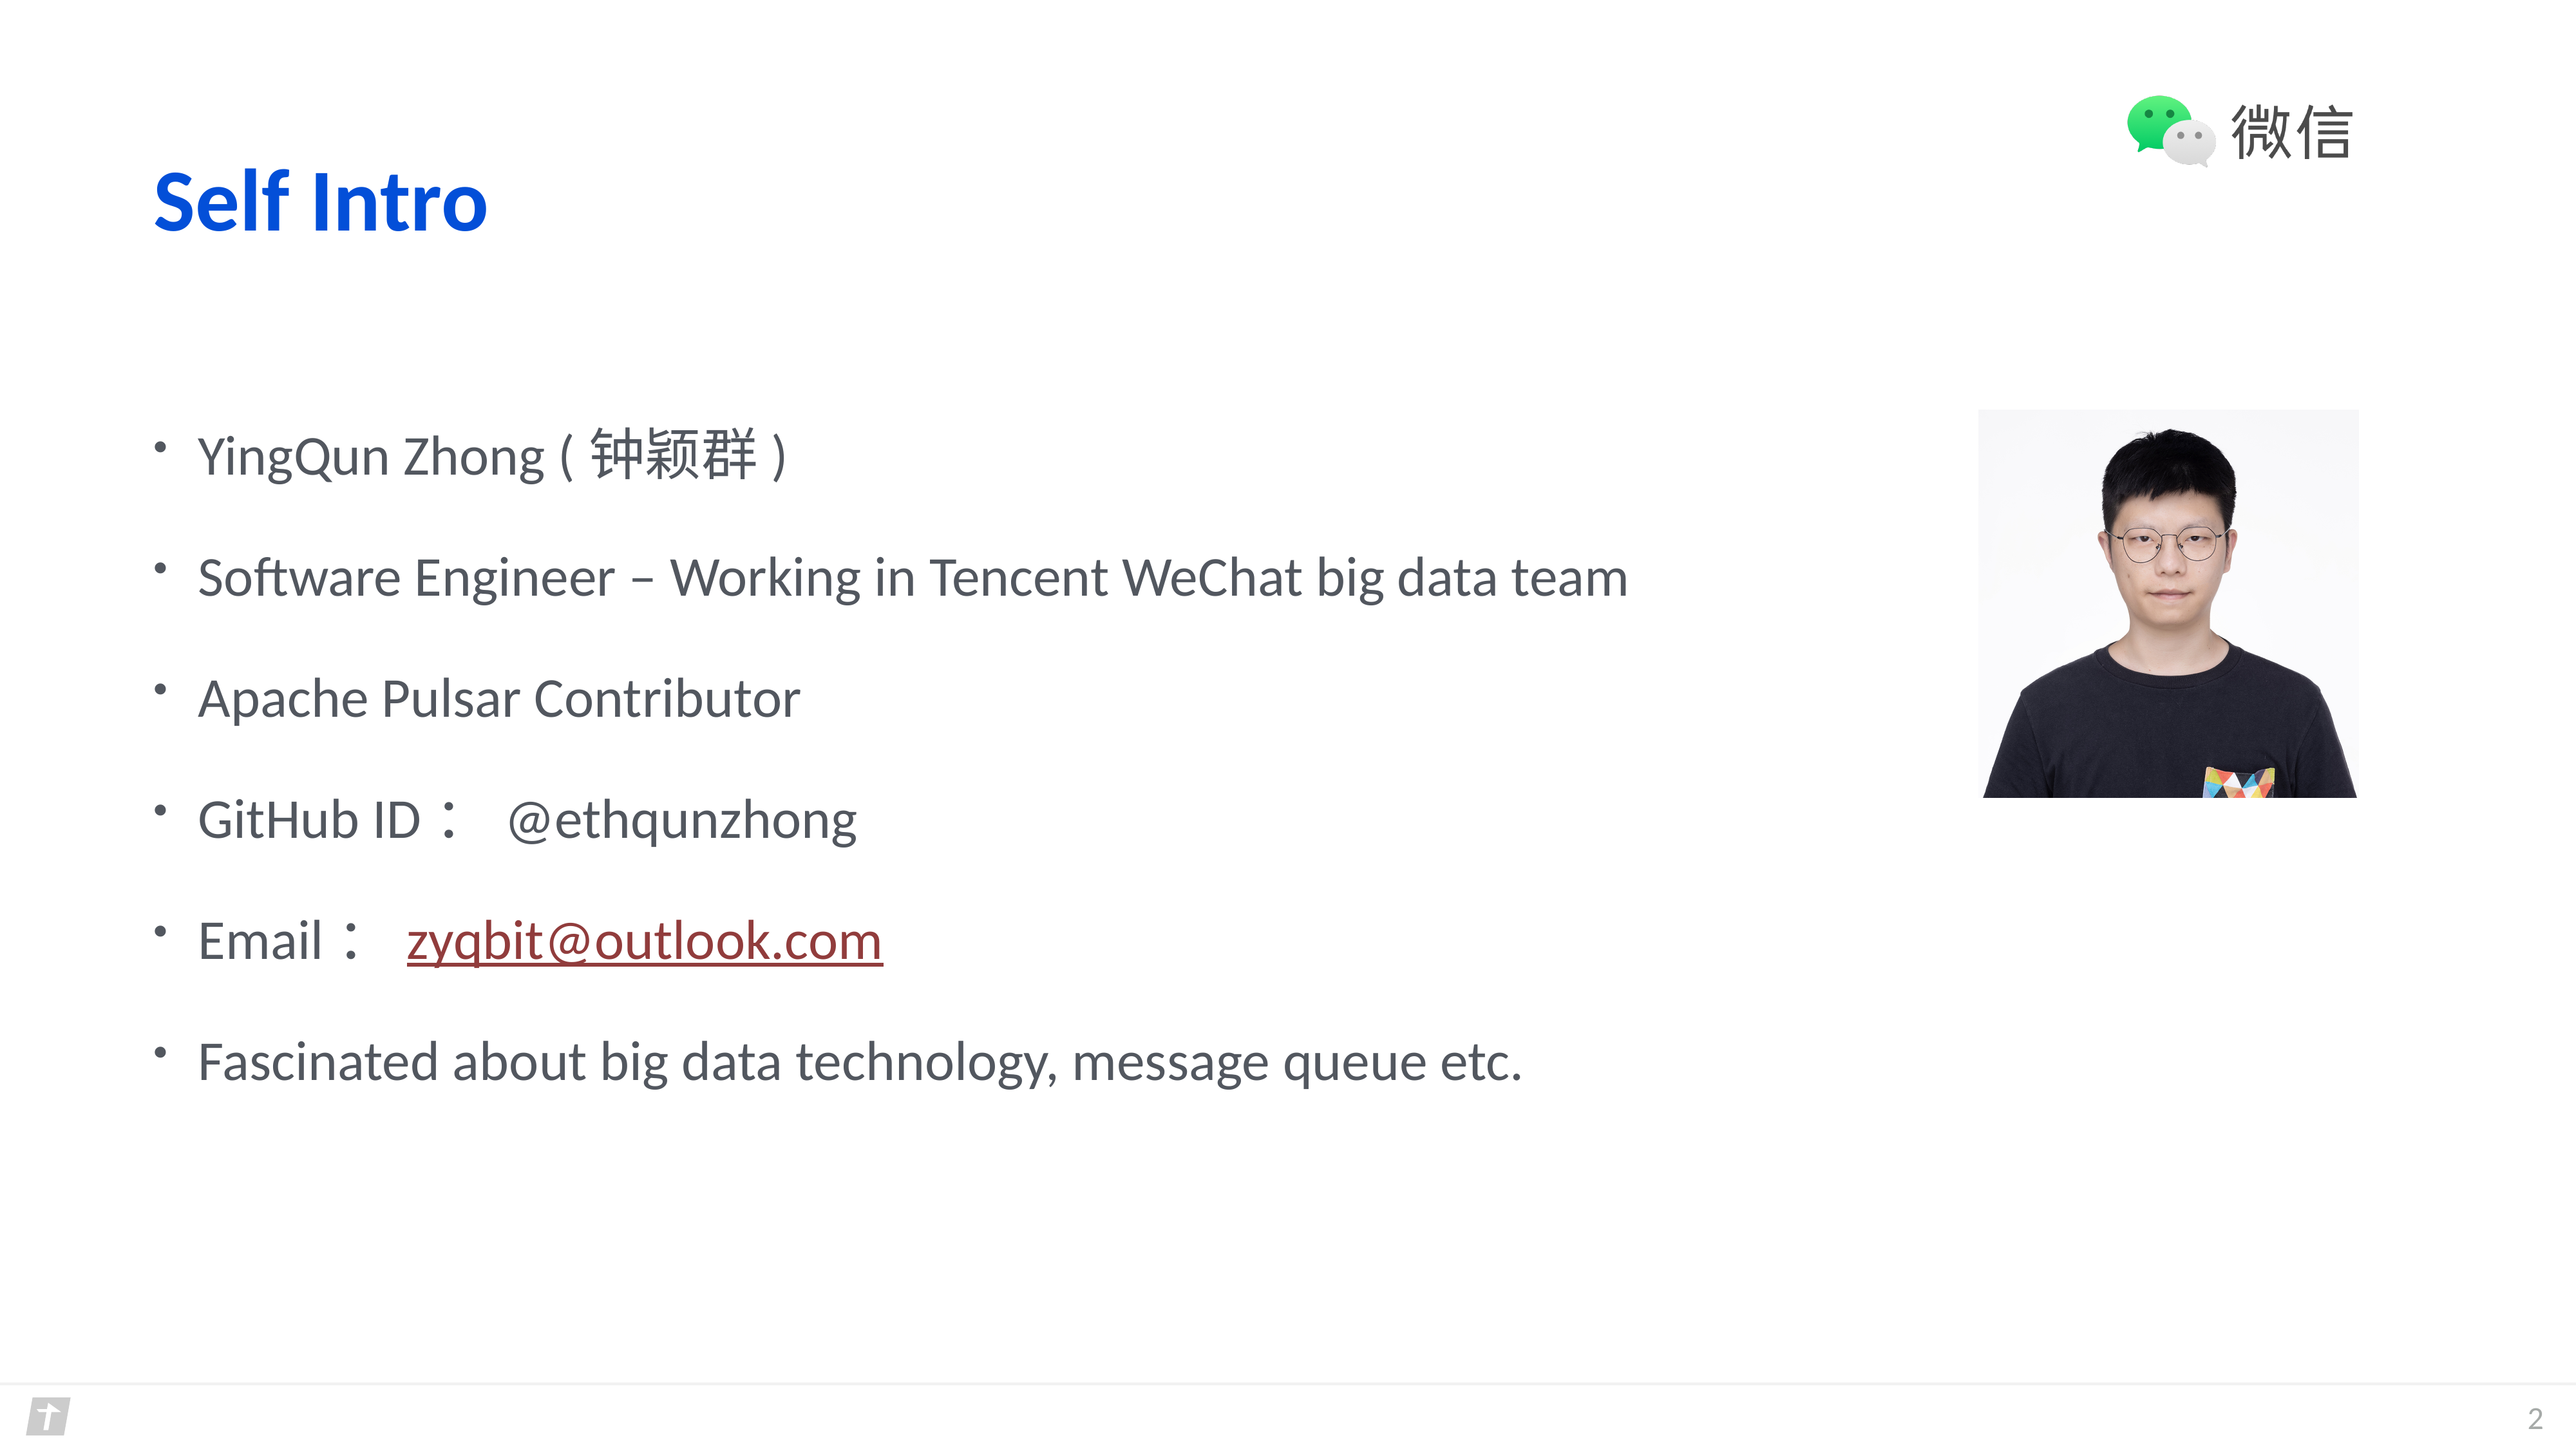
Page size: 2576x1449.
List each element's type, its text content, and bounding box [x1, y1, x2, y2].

slide_number 2 [0, 1391, 2576, 1442]
picture [2092, 60, 2389, 203]
title Self Intro [147, 37, 1443, 254]
list YingQun Zhong (钟颖群) Software Engineer – Working in Tencent WeChat big data team Apache Pulsar Contributor GitHub ID：@ethqunzhong Email：zyqbit@outlook.com Fascinated about big data technology, message queue etc. [147, 290, 2408, 1268]
picture [1978, 410, 2359, 798]
